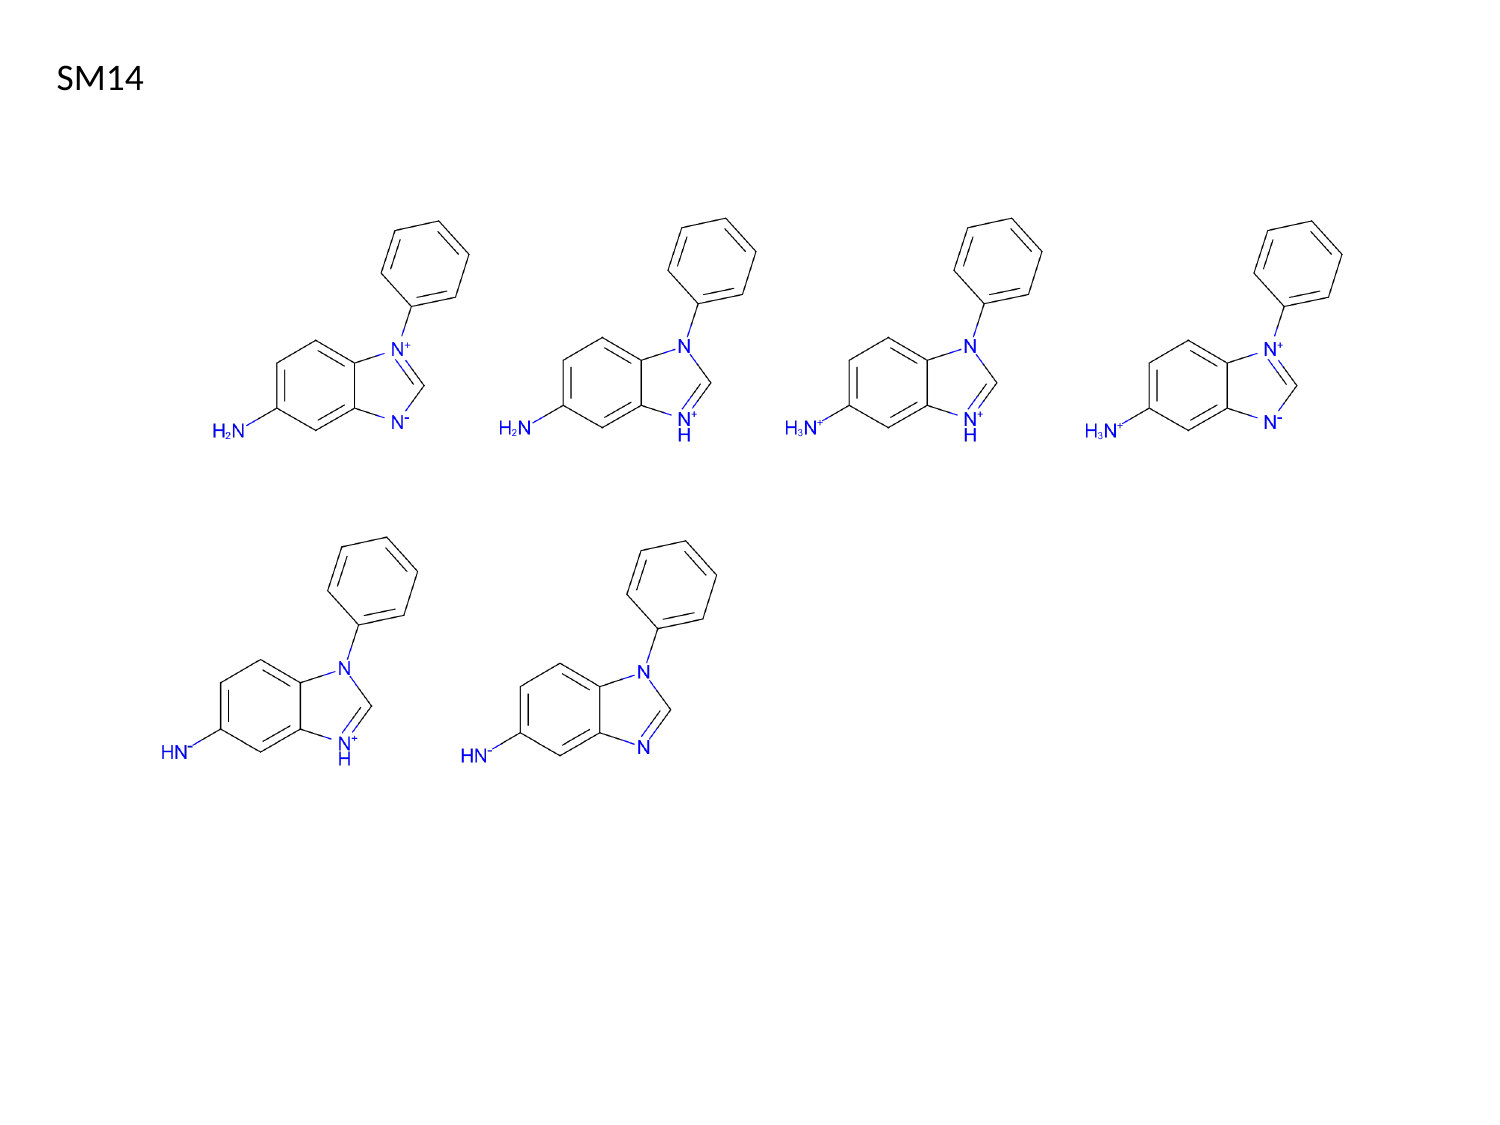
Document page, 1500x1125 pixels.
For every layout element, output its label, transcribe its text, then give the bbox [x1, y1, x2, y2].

picture [190, 180, 1363, 482]
picture [138, 502, 739, 804]
text_box SM14 [41, 45, 159, 105]
